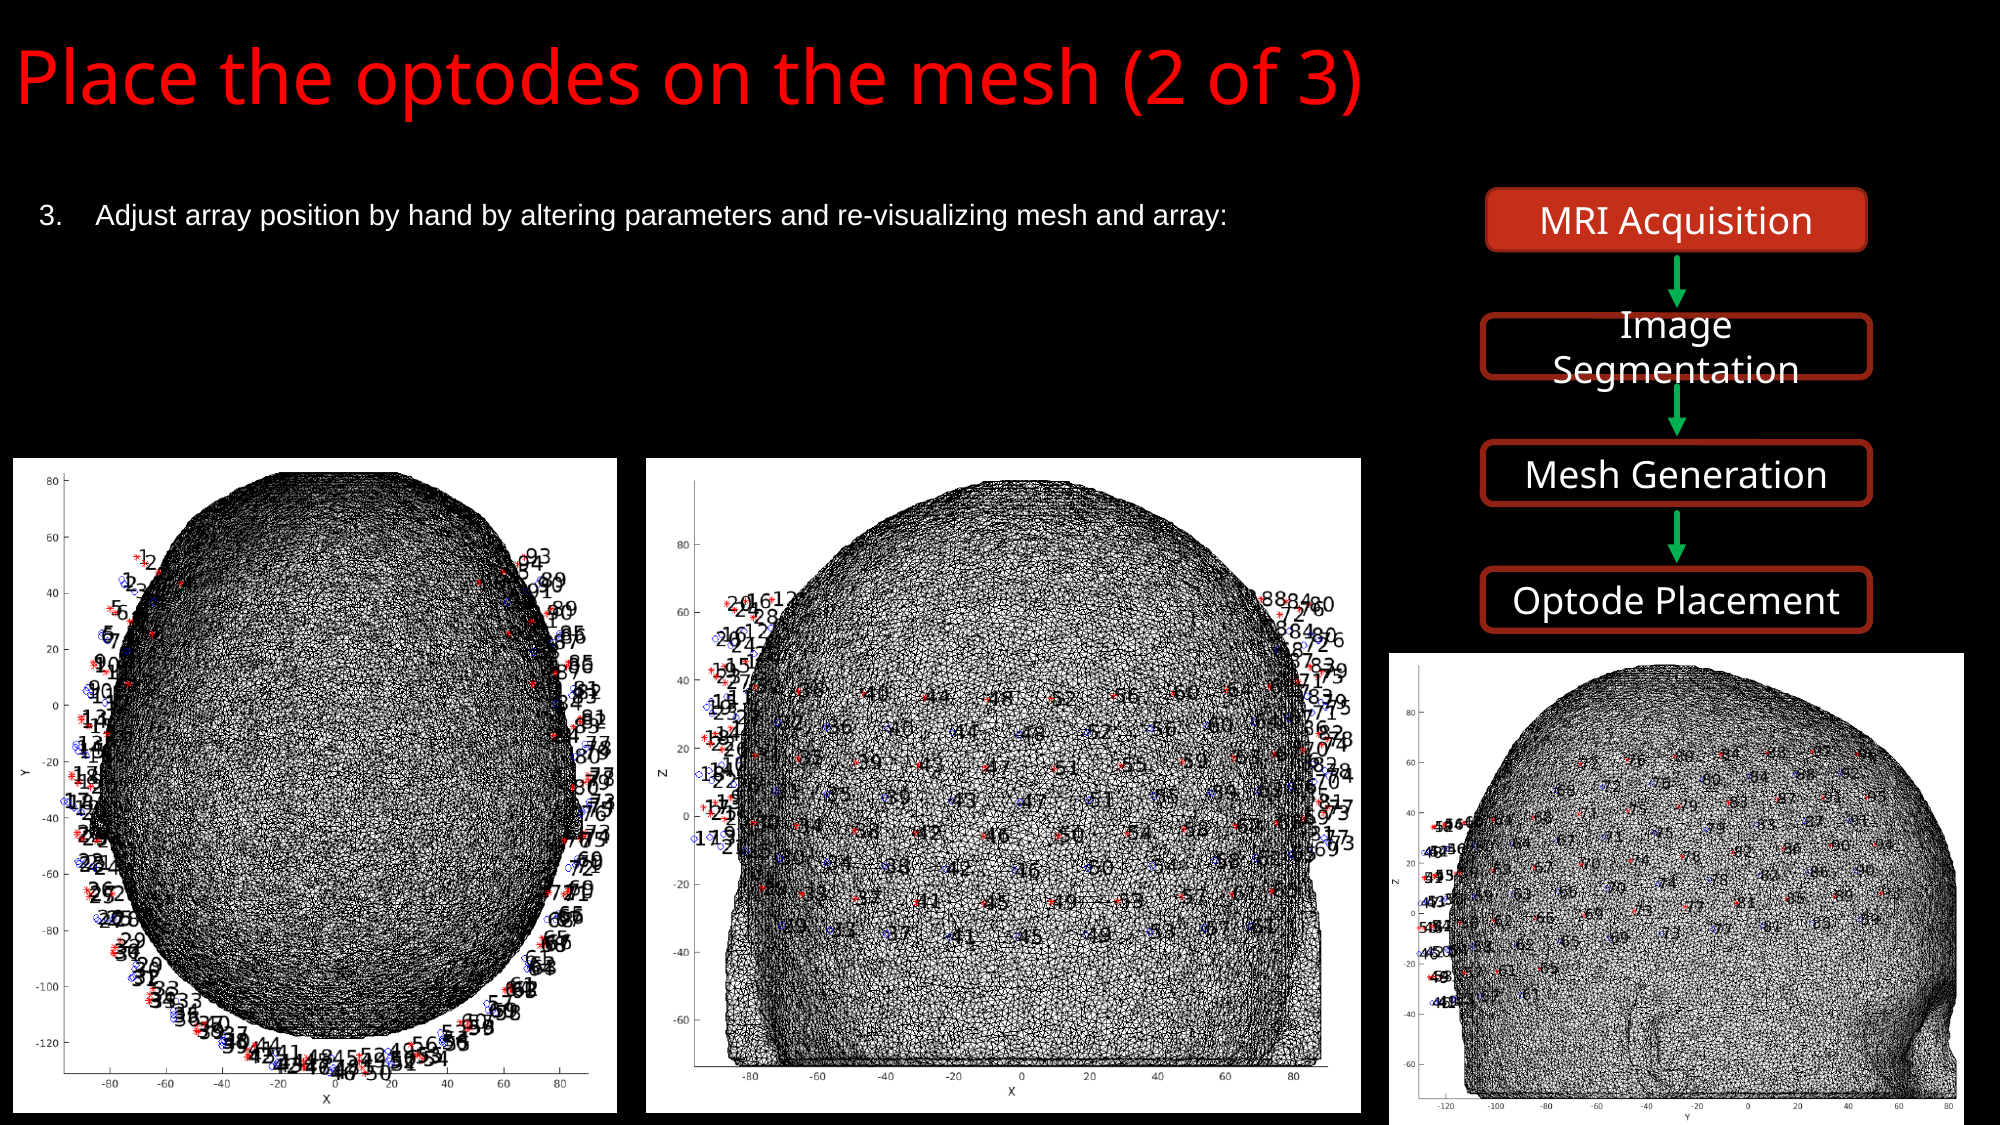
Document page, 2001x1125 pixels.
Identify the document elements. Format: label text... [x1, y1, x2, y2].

picture [12, 457, 617, 1114]
text_box Mesh Generation [1481, 440, 1872, 506]
text_box Place the optodes on the mesh (2 of 3) [0, 0, 2000, 149]
text_box Image Segmentation [1481, 313, 1872, 379]
picture [1388, 652, 1964, 1125]
picture [645, 457, 1362, 1114]
text_box MRI Acquisition [1485, 187, 1868, 253]
text_box Optode Placement [1481, 567, 1872, 633]
text_box Adjust array position by hand by altering parameters and re-visualizing mesh and array: [24, 188, 1402, 239]
